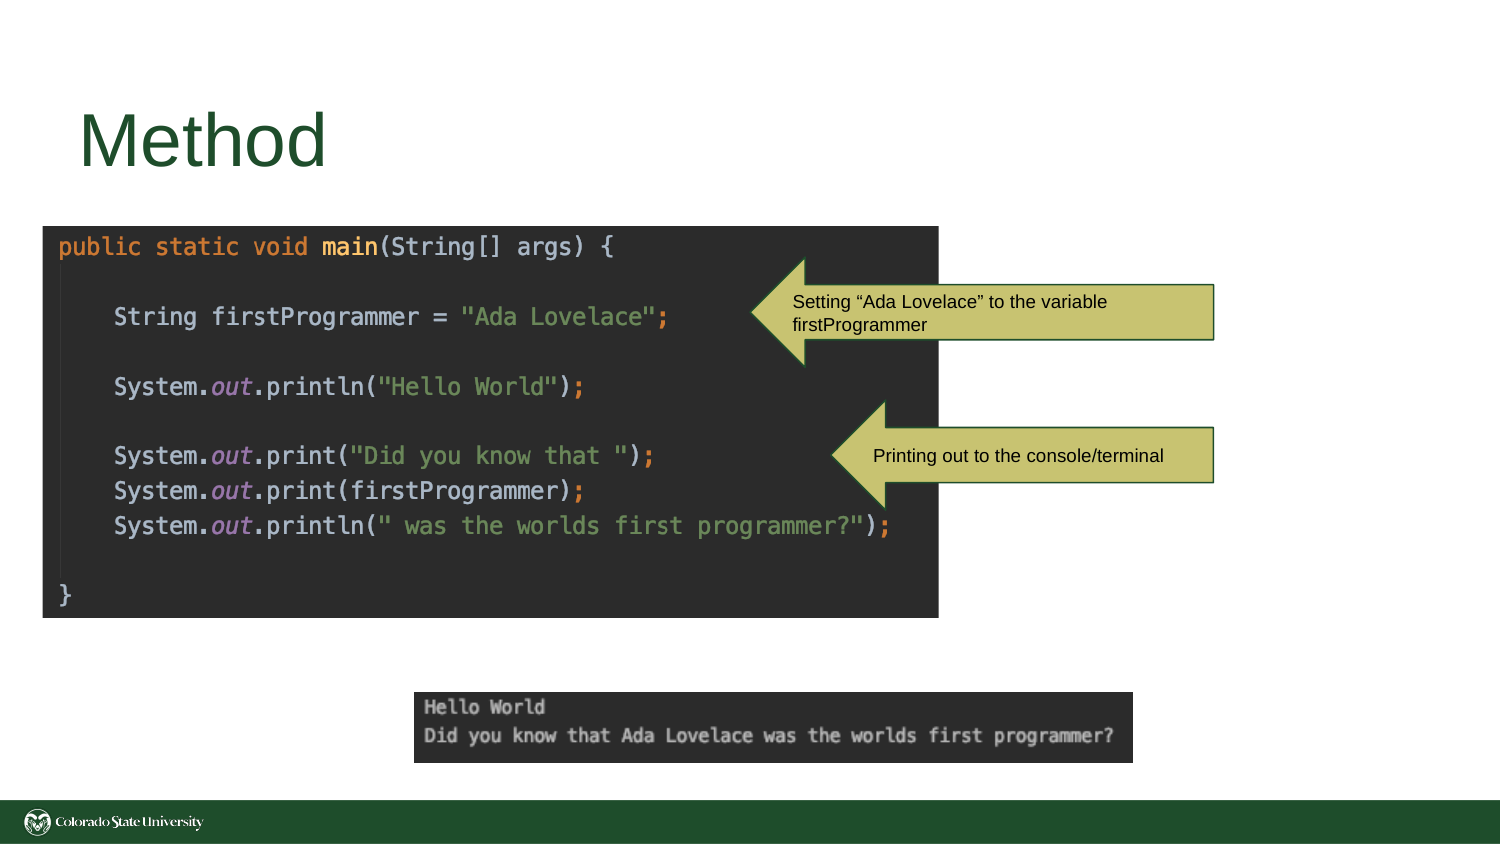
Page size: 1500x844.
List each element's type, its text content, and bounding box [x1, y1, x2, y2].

picture [42, 226, 939, 618]
title Method [68, 81, 1432, 192]
text_box Printing out to the console/terminal [944, 427, 1214, 483]
text_box Setting “Ada Lovelace” to the variable firstProgrammer [944, 284, 1214, 340]
picture [16, 800, 212, 844]
picture [413, 692, 1134, 763]
